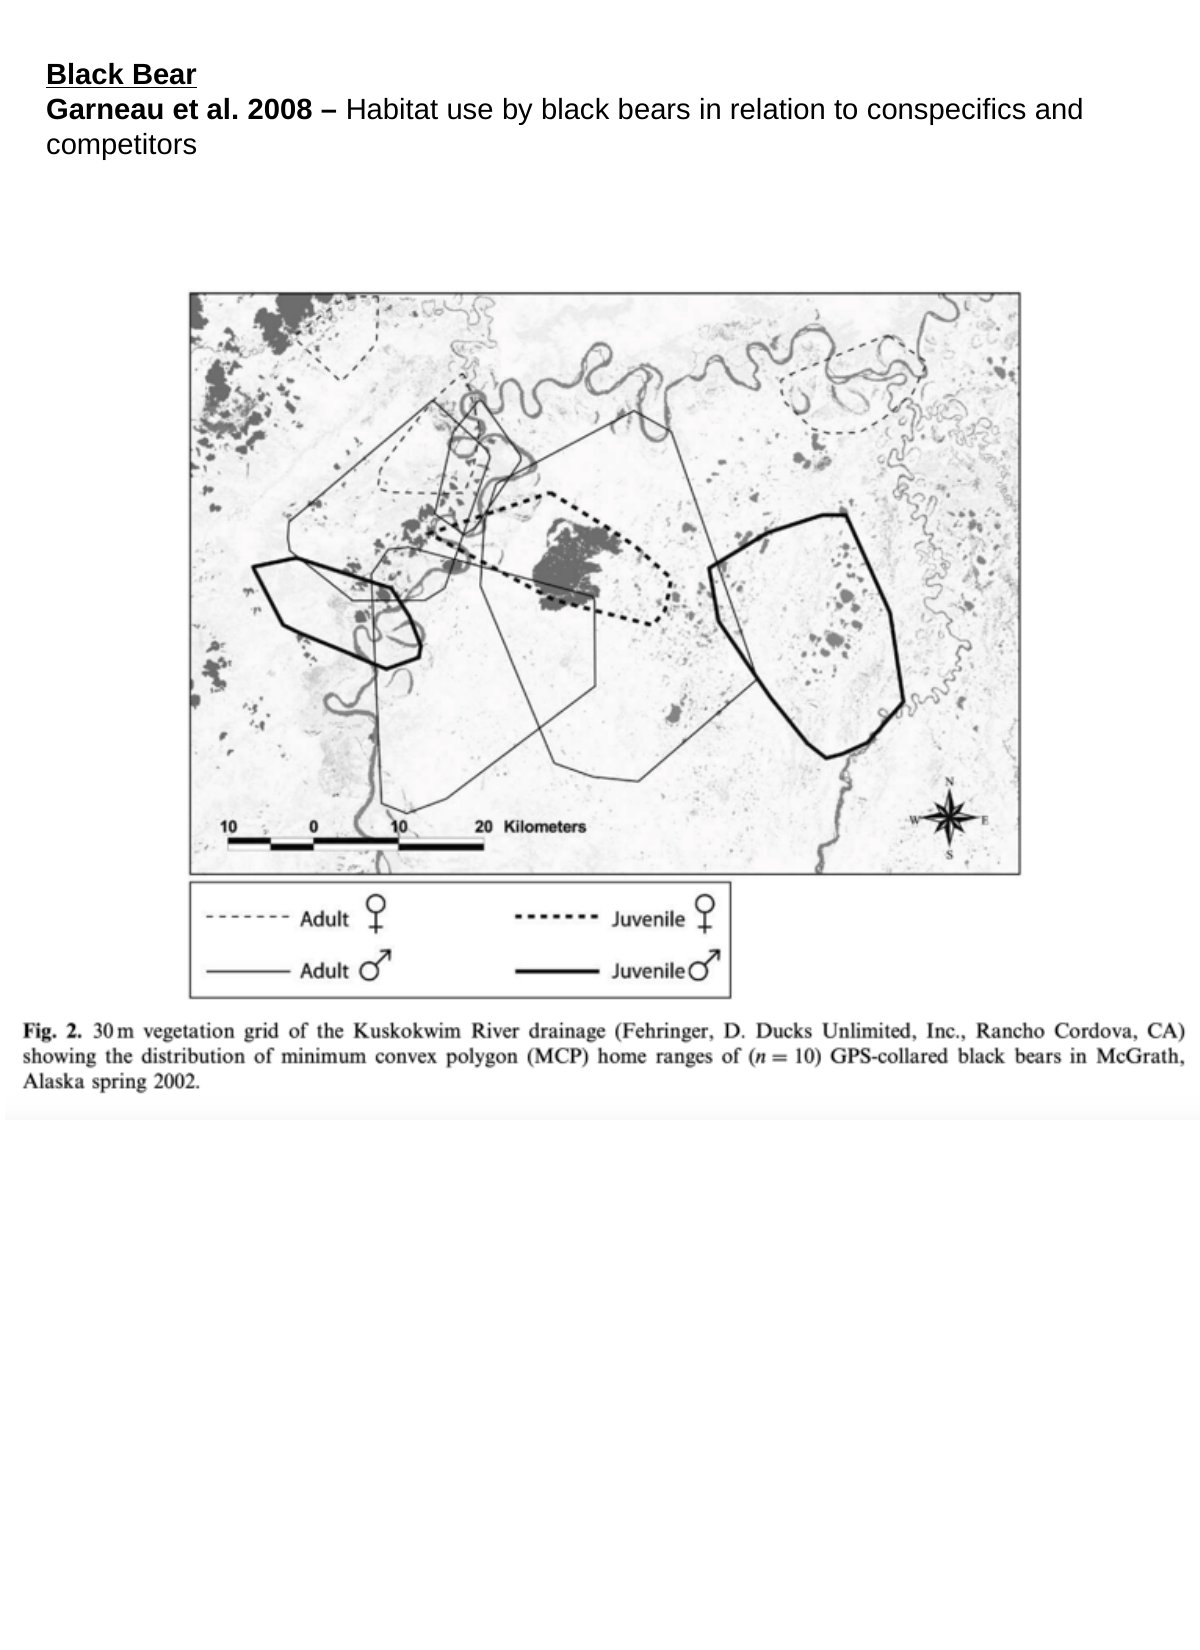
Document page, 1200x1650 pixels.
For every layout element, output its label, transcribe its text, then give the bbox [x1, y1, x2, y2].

text_box Black Bear Garneau et al. 2008 – Habitat use by black bears in relation to conspecifics and competitors [31, 48, 1200, 168]
picture [4, 268, 1200, 1120]
